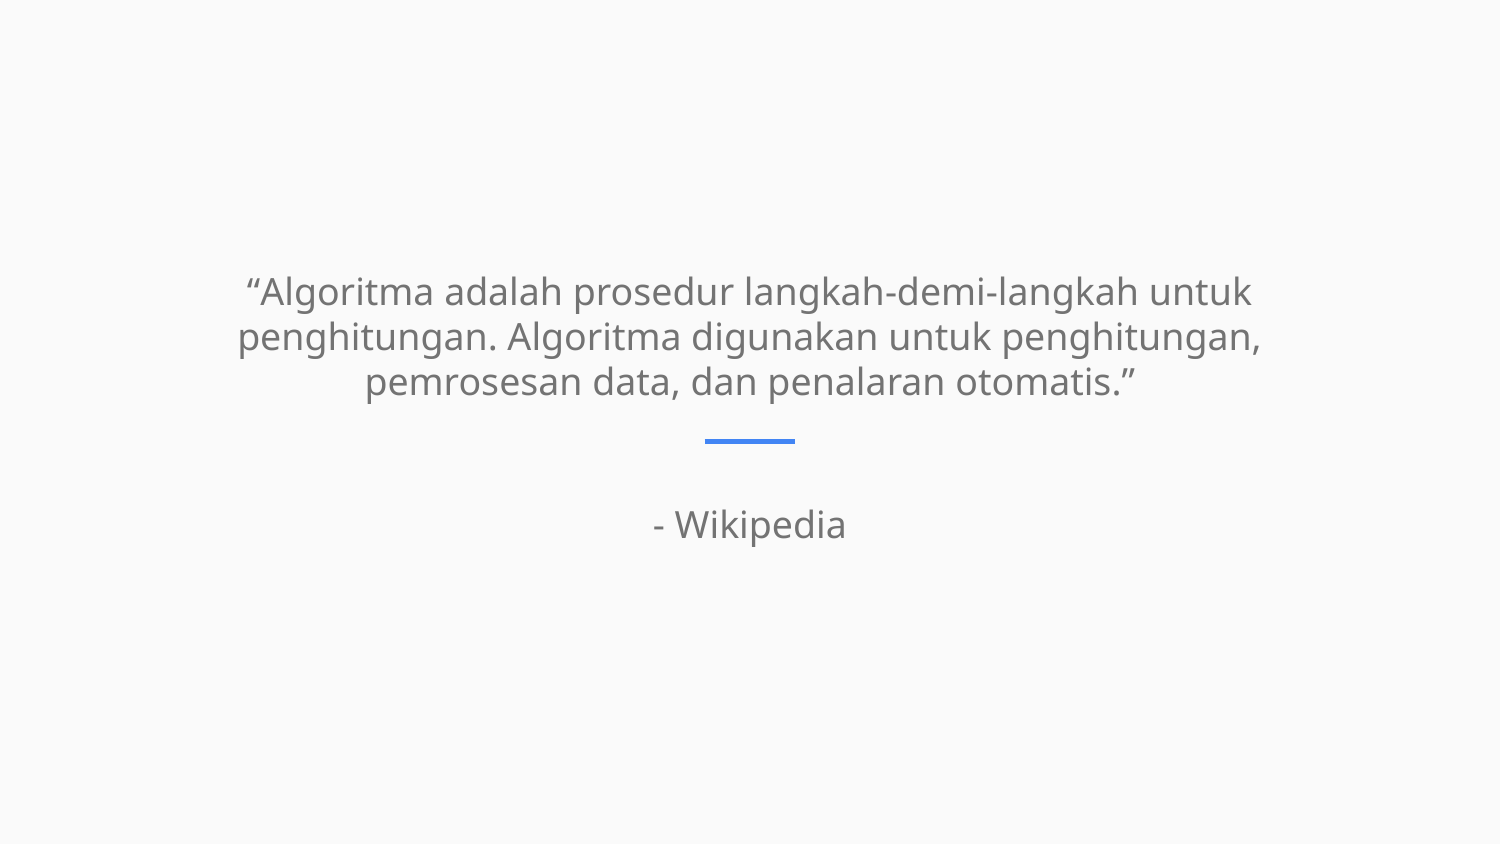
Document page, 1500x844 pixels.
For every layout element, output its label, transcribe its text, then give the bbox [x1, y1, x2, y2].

list - Wikipedia [126, 485, 1374, 571]
title “Algoritma adalah prosedur langkah-demi-langkah untuk penghitungan. Algoritma digunakan untuk penghitungan, pemrosesan data, dan penalaran otomatis.” [126, 272, 1374, 398]
